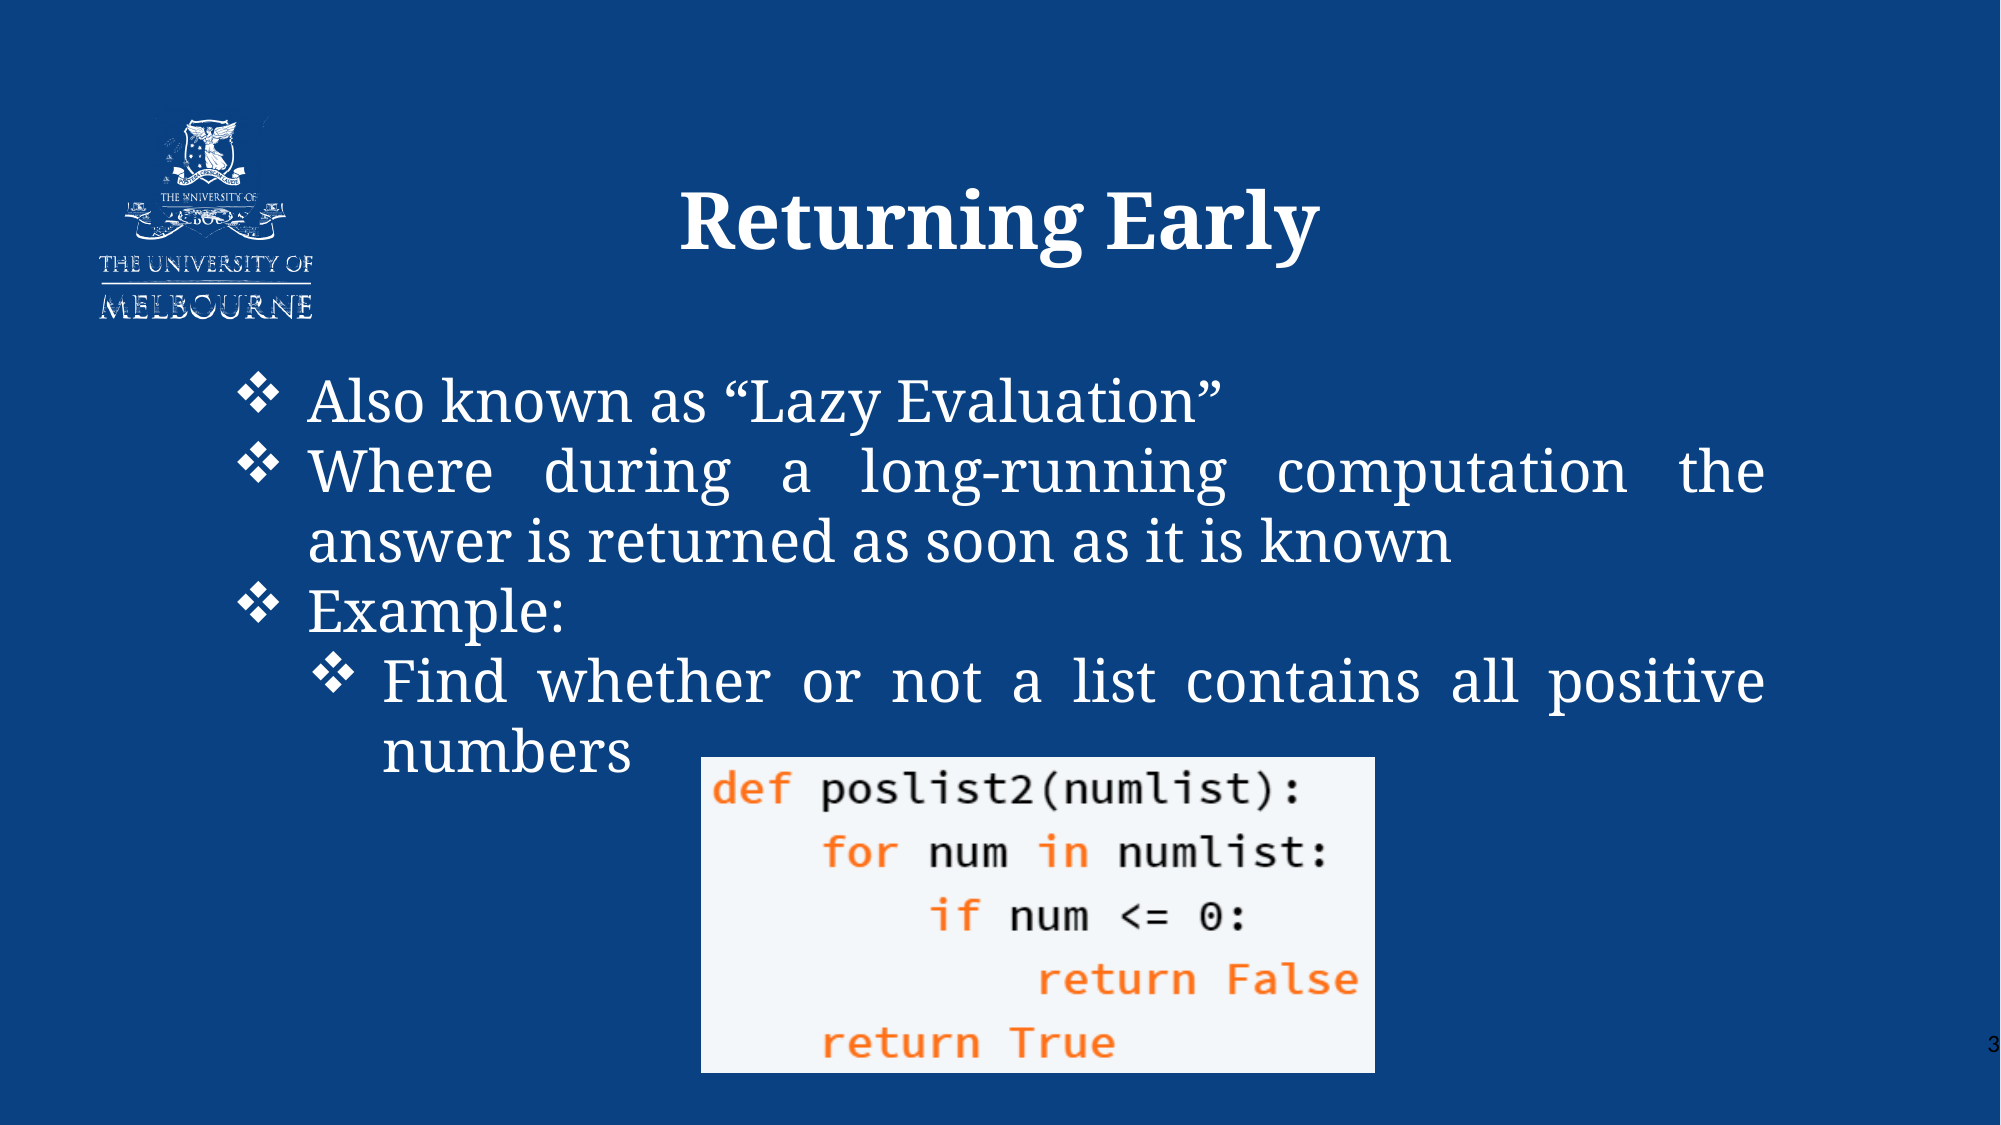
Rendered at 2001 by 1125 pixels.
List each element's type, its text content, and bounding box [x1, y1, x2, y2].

text_box Also known as “Lazy Evaluation” Where during a long-running computation the answer is returned as soon as it is known Example: Find whether or not a list contains all positive numbers [217, 357, 1783, 792]
picture [69, 74, 342, 348]
slide_number 3 [1876, 1012, 2000, 1073]
subtitle Returning Early [415, 155, 1585, 312]
picture [701, 757, 1375, 1073]
